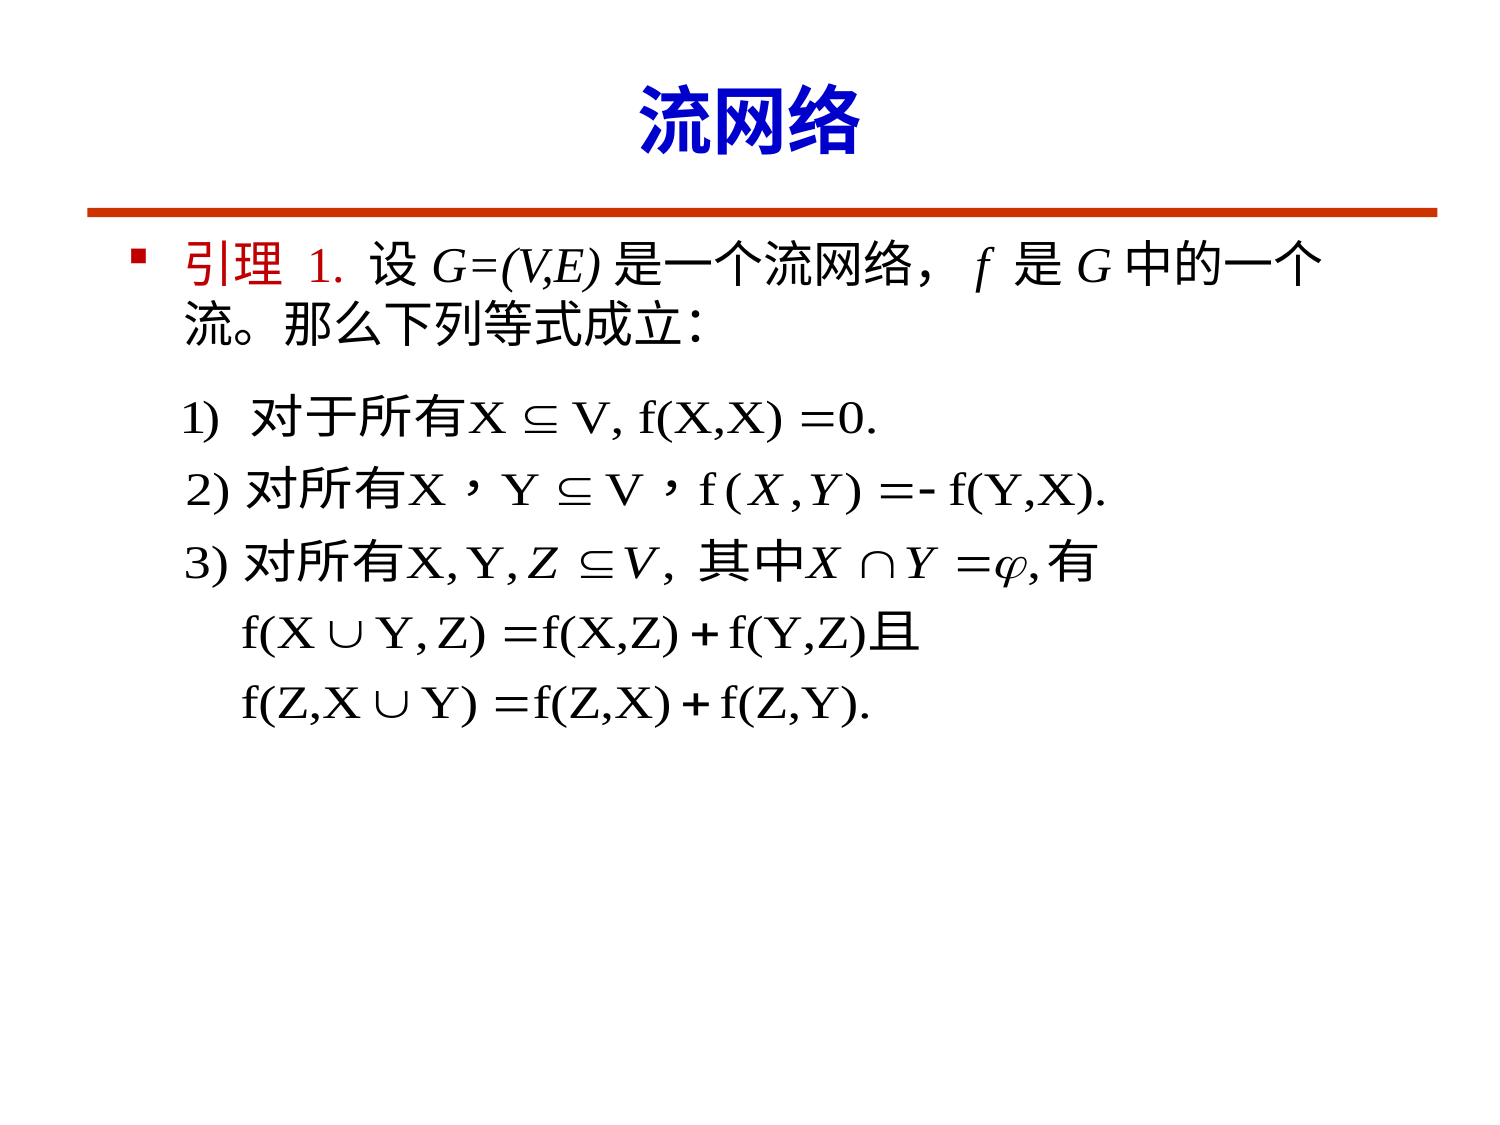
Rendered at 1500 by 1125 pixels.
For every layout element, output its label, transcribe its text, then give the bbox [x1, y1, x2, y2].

list 引理 1. 设G=(V,E)是一个流网络，f 是G中的一个流。那么下列等式成立： [112, 224, 1388, 1000]
title 流网络 [112, 37, 1388, 200]
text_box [176, 387, 1113, 738]
